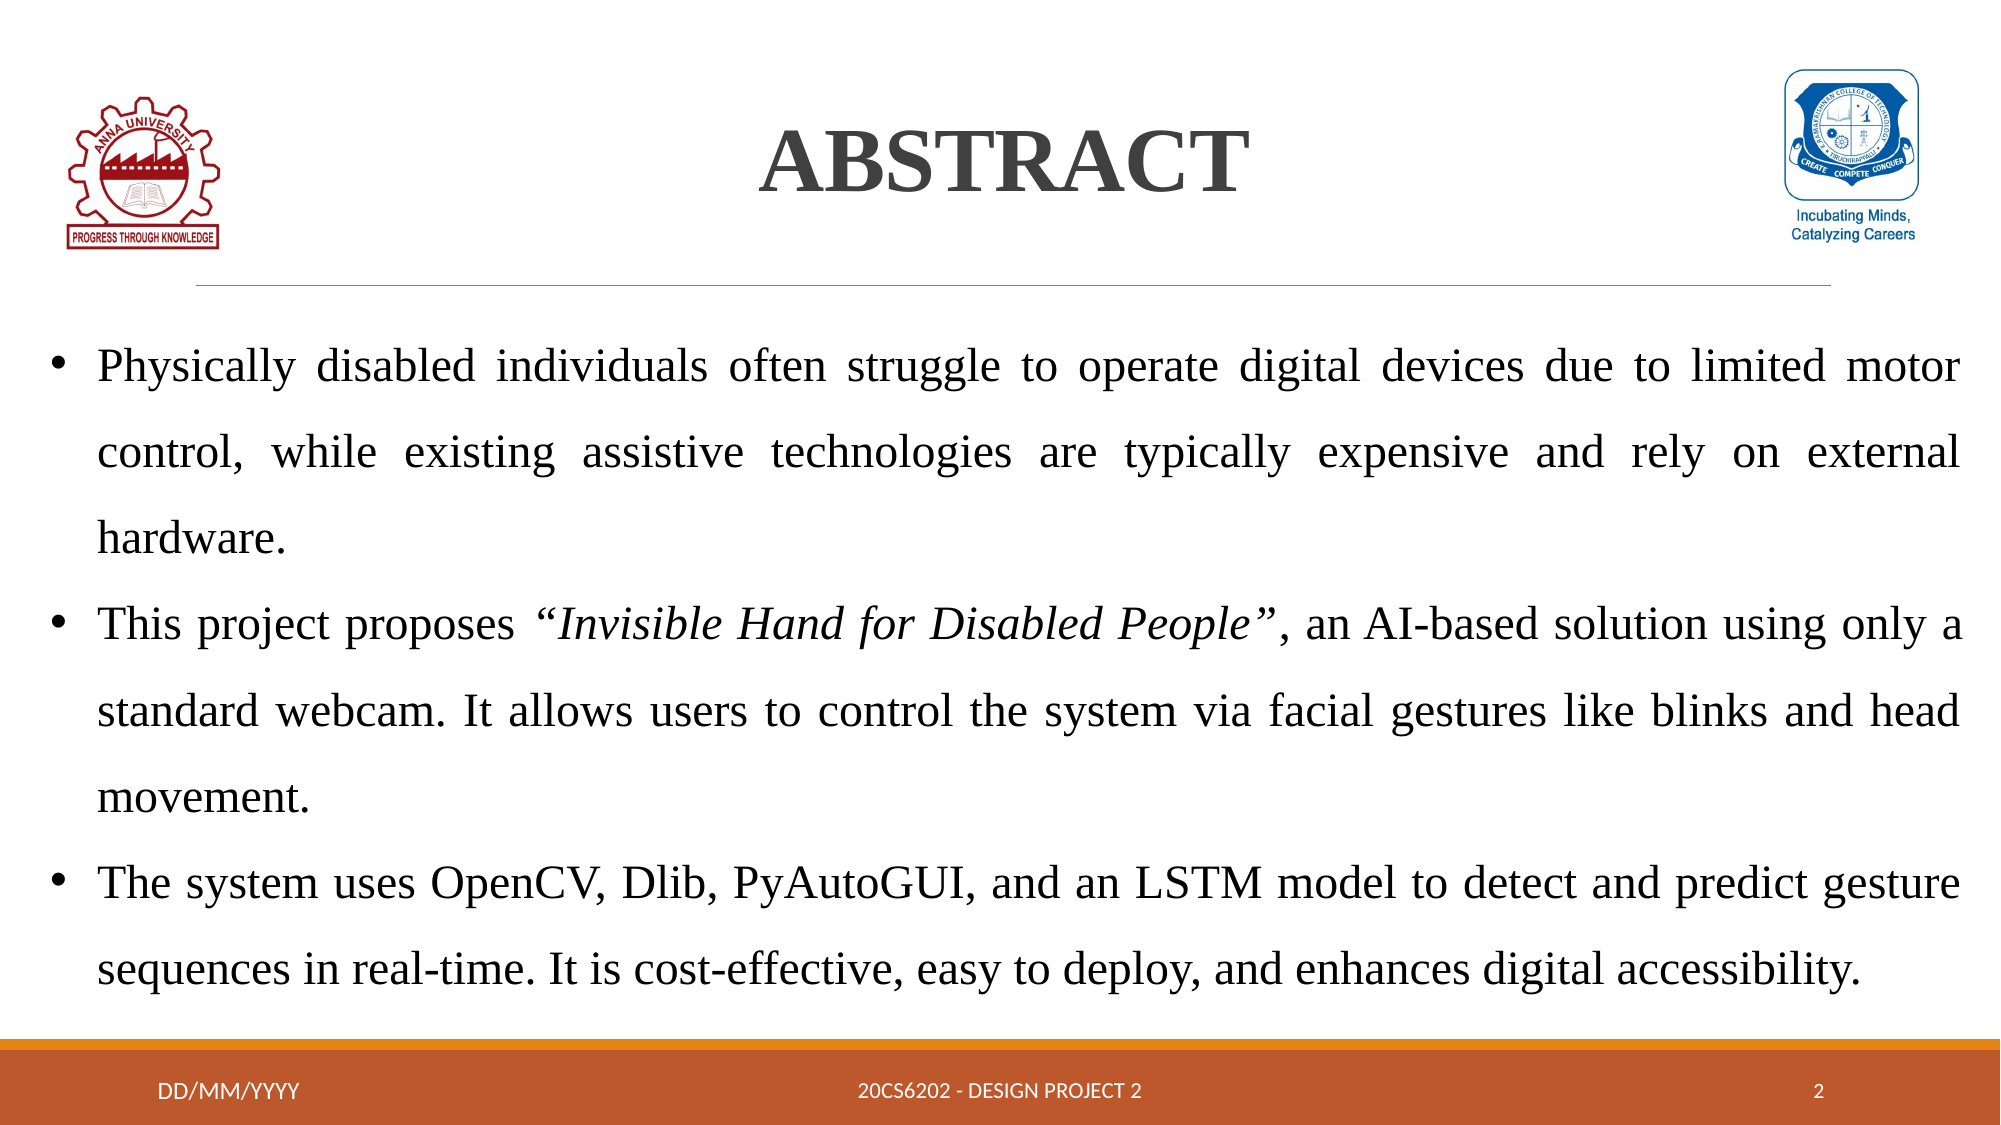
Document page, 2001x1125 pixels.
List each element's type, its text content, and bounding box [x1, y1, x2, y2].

picture [62, 93, 224, 251]
text_box Physically disabled individuals often struggle to operate digital devices due to limited motor control, while existing assistive technologies are typically expensive and rely on external hardware. This project proposes “Invisible Hand for Disabled People”, an AI-based solution using only a standard webcam. It allows users to control the system via facial gestures like blinks and head movement. The system uses OpenCV, Dlib, PyAutoGUI, and an LSTM model to detect and predict gesture sequences in real-time. It is cost-effective, easy to deploy, and enhances digital accessibility. [35, 297, 1979, 1002]
title ABSTRACT [180, 47, 1830, 285]
picture [1782, 67, 1921, 246]
footer 20CS6202 - DESIGN PROJECT 2 [604, 1059, 1396, 1120]
slide_number 2 [1624, 1059, 1840, 1120]
text_box DD/MM/YYYY [142, 1066, 532, 1112]
